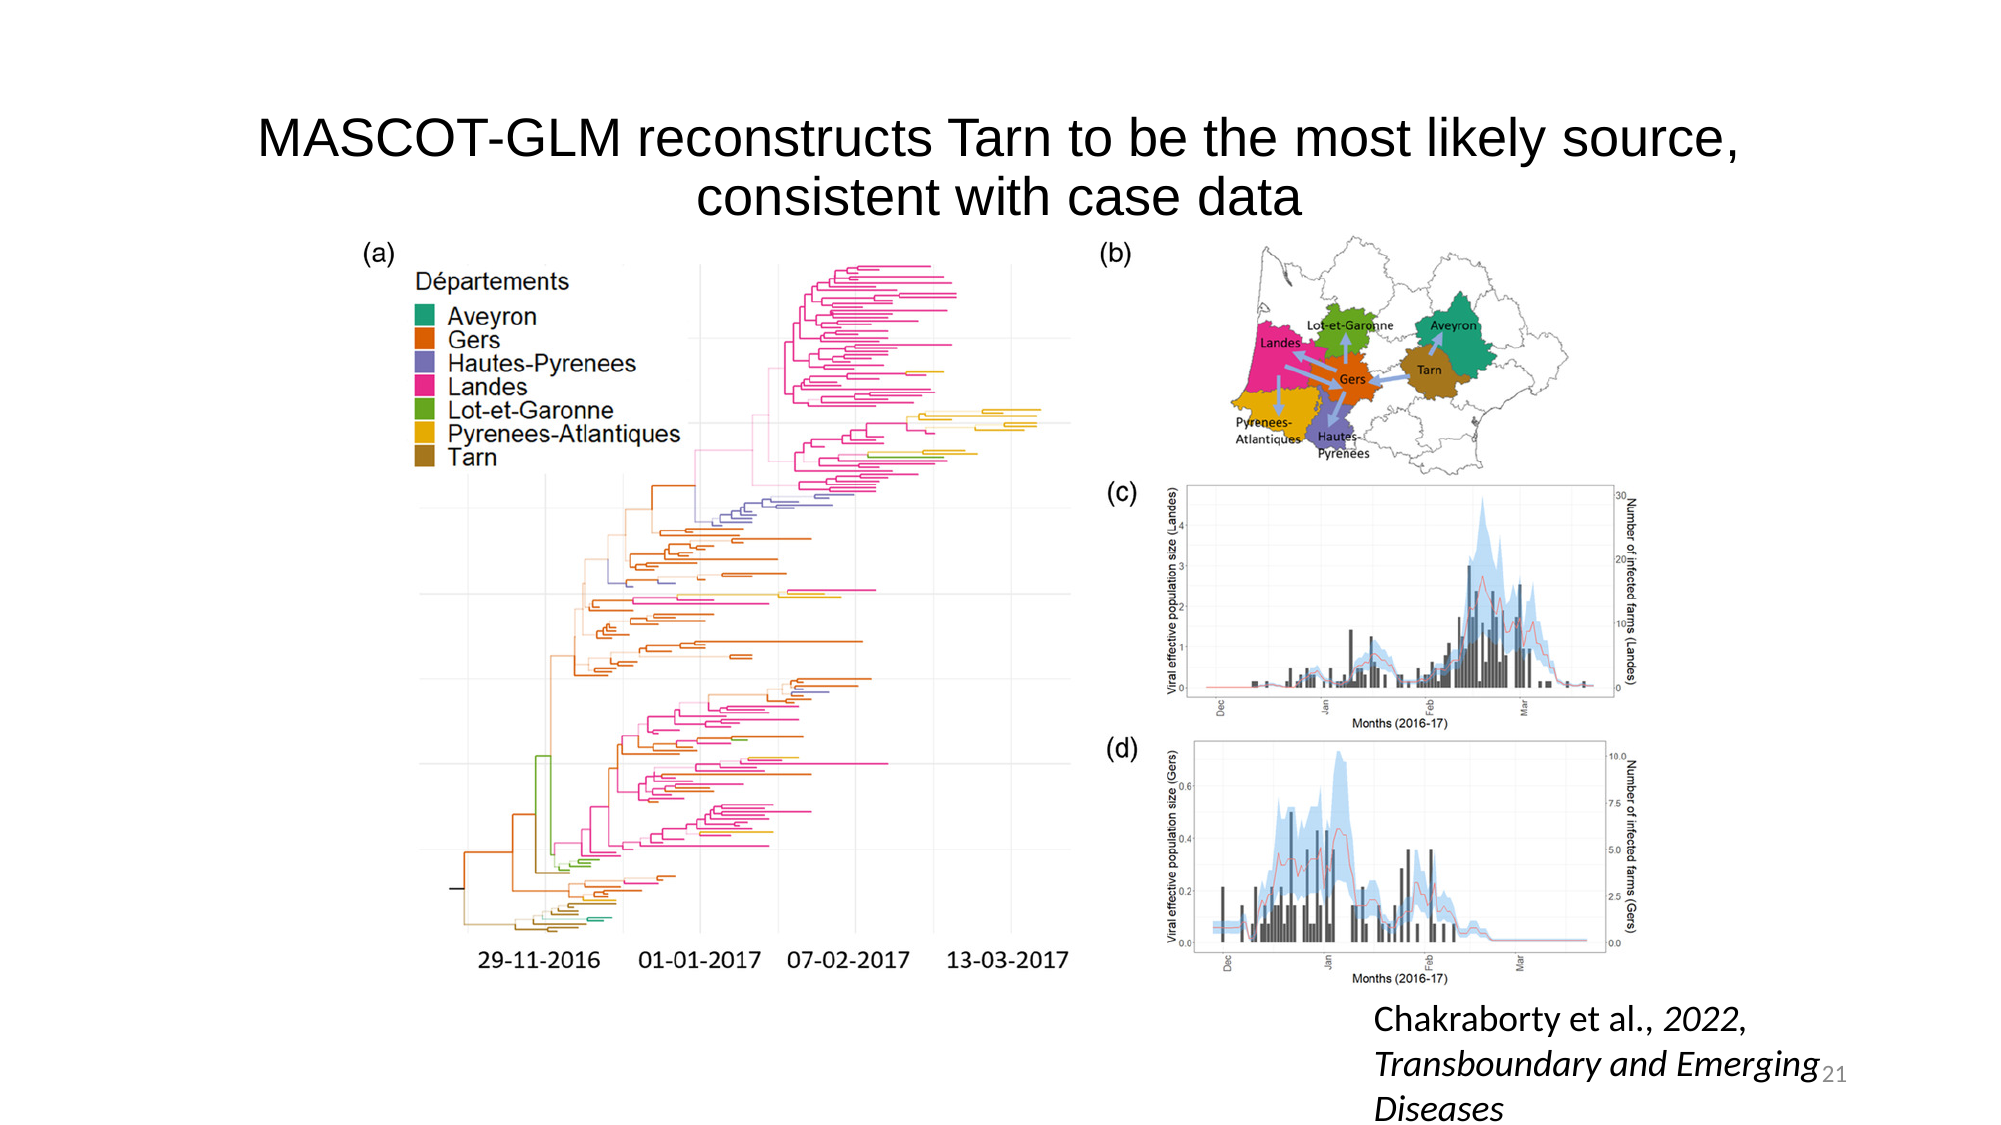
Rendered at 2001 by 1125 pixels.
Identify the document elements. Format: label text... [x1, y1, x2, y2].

picture [362, 233, 1638, 987]
text_box Chakraborty et al., 2022, Transboundary and Emerging Diseases [1359, 986, 1953, 1125]
title MASCOT-GLM reconstructs Tarn to be the most likely source, consistent with case data [137, 59, 1863, 278]
